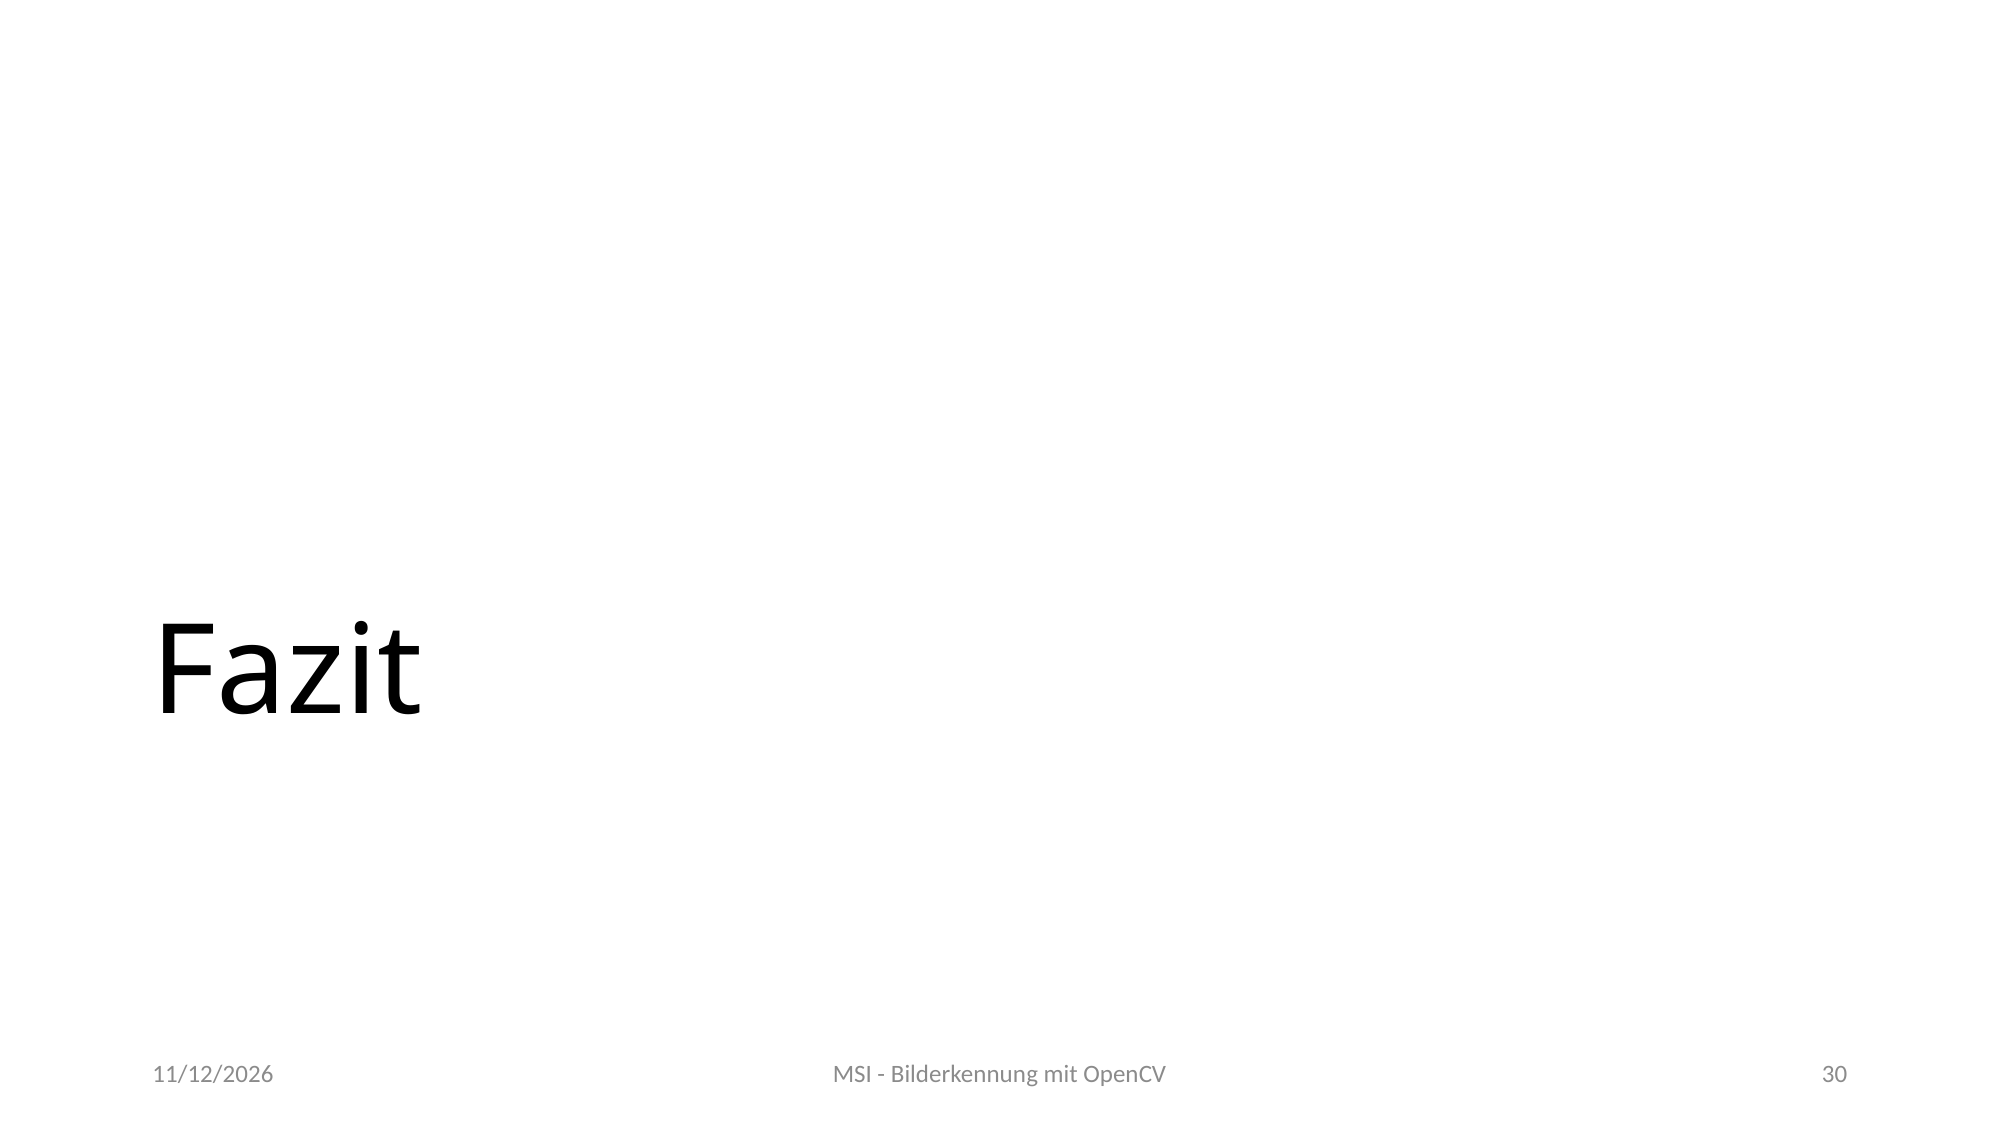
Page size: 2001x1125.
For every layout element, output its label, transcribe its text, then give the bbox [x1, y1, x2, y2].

slide_number 30 [1412, 1042, 1863, 1103]
title Fazit [136, 280, 1862, 749]
footer MSI - Bilderkennung mit OpenCV [662, 1042, 1338, 1103]
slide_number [137, 1042, 588, 1103]
